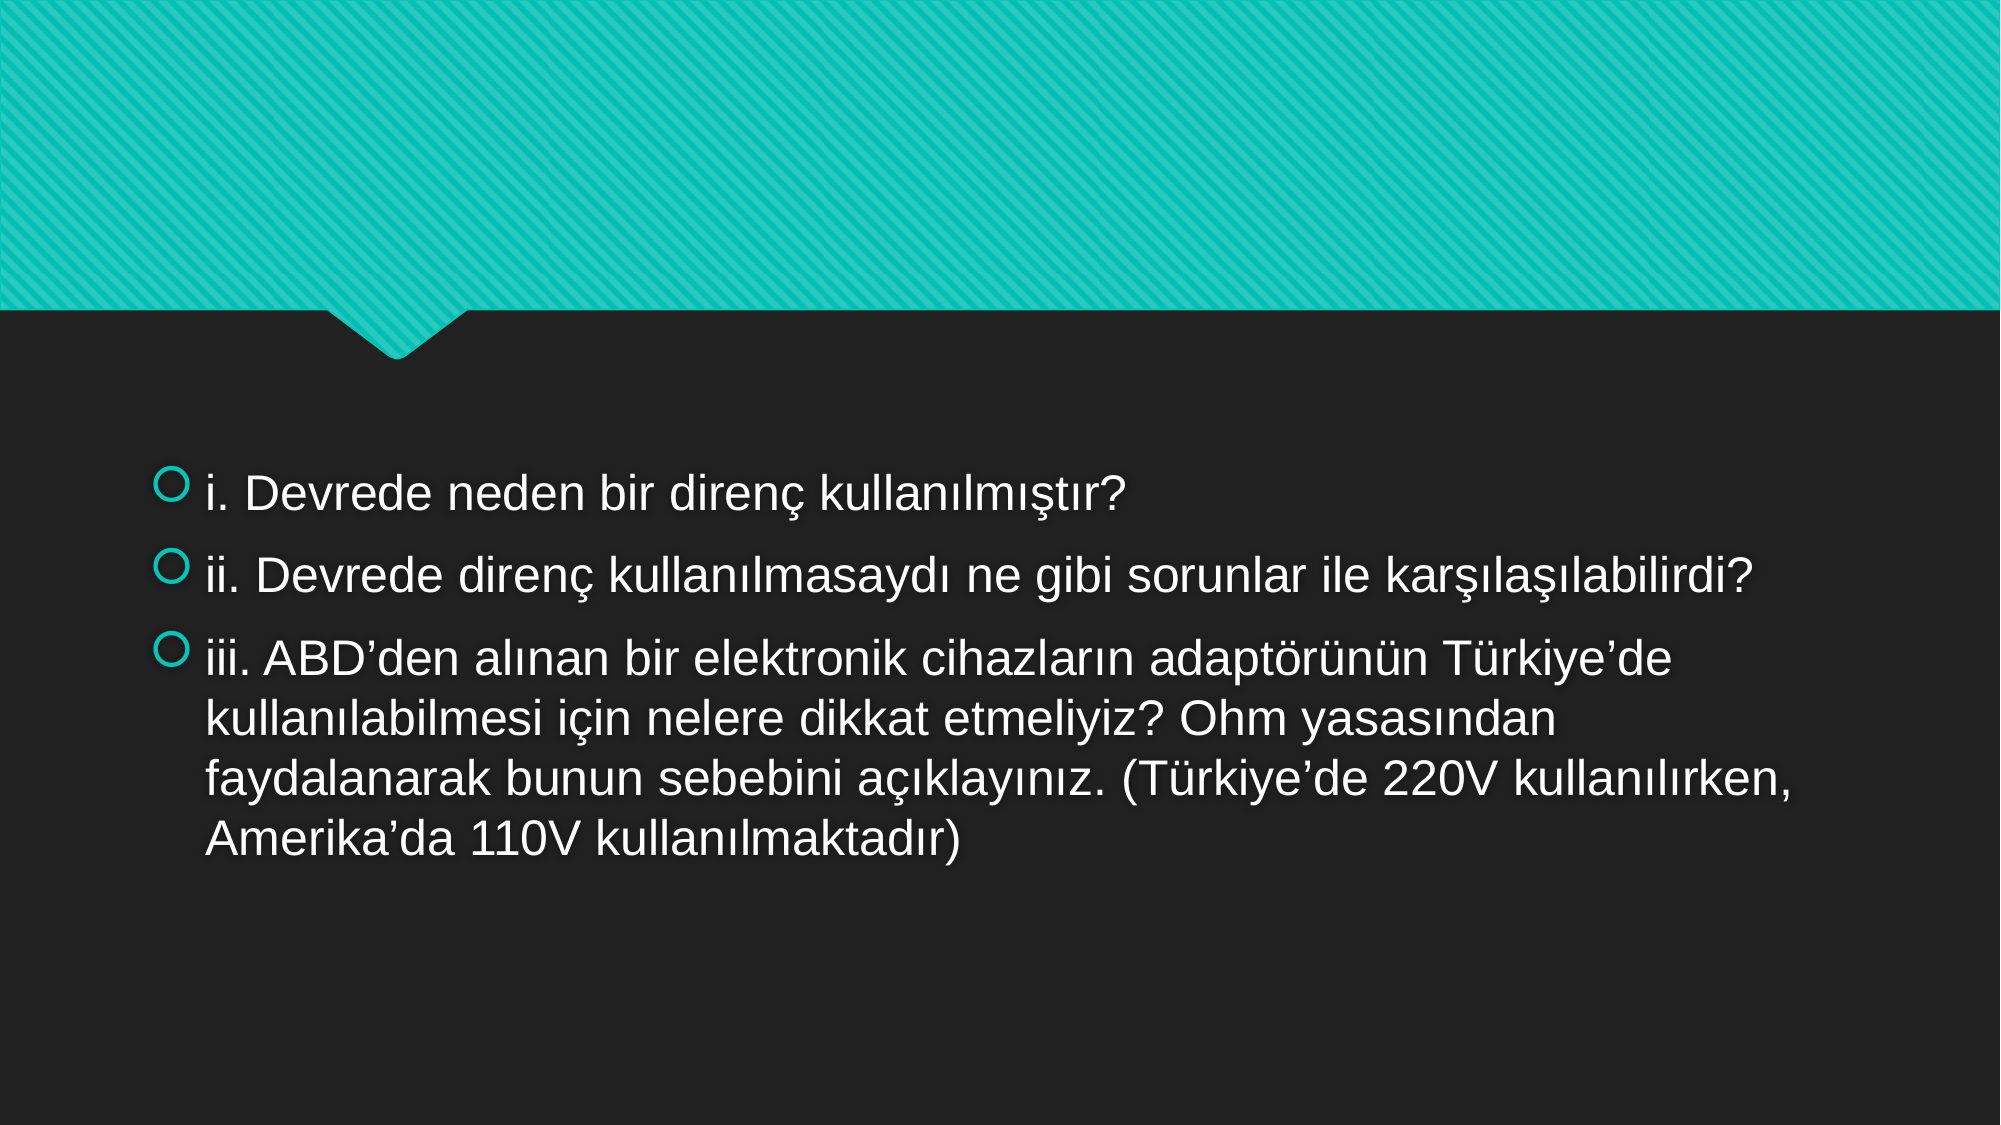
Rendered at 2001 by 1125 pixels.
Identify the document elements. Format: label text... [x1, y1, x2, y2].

list i. Devrede neden bir direnç kullanılmıştır? ii. Devrede direnç kullanılmasaydı ne gibi sorunlar ile karşılaşılabilirdi? iii. ABD’den alınan bir elektronik cihazların adaptörünün Türkiye’de kullanılabilmesi için nelere dikkat etmeliyiz? Ohm yasasından faydalanarak bunun sebebini açıklayınız. (Türkiye’de 220V kullanılırken, Amerika’da 110V kullanılmaktadır) [134, 364, 1866, 962]
